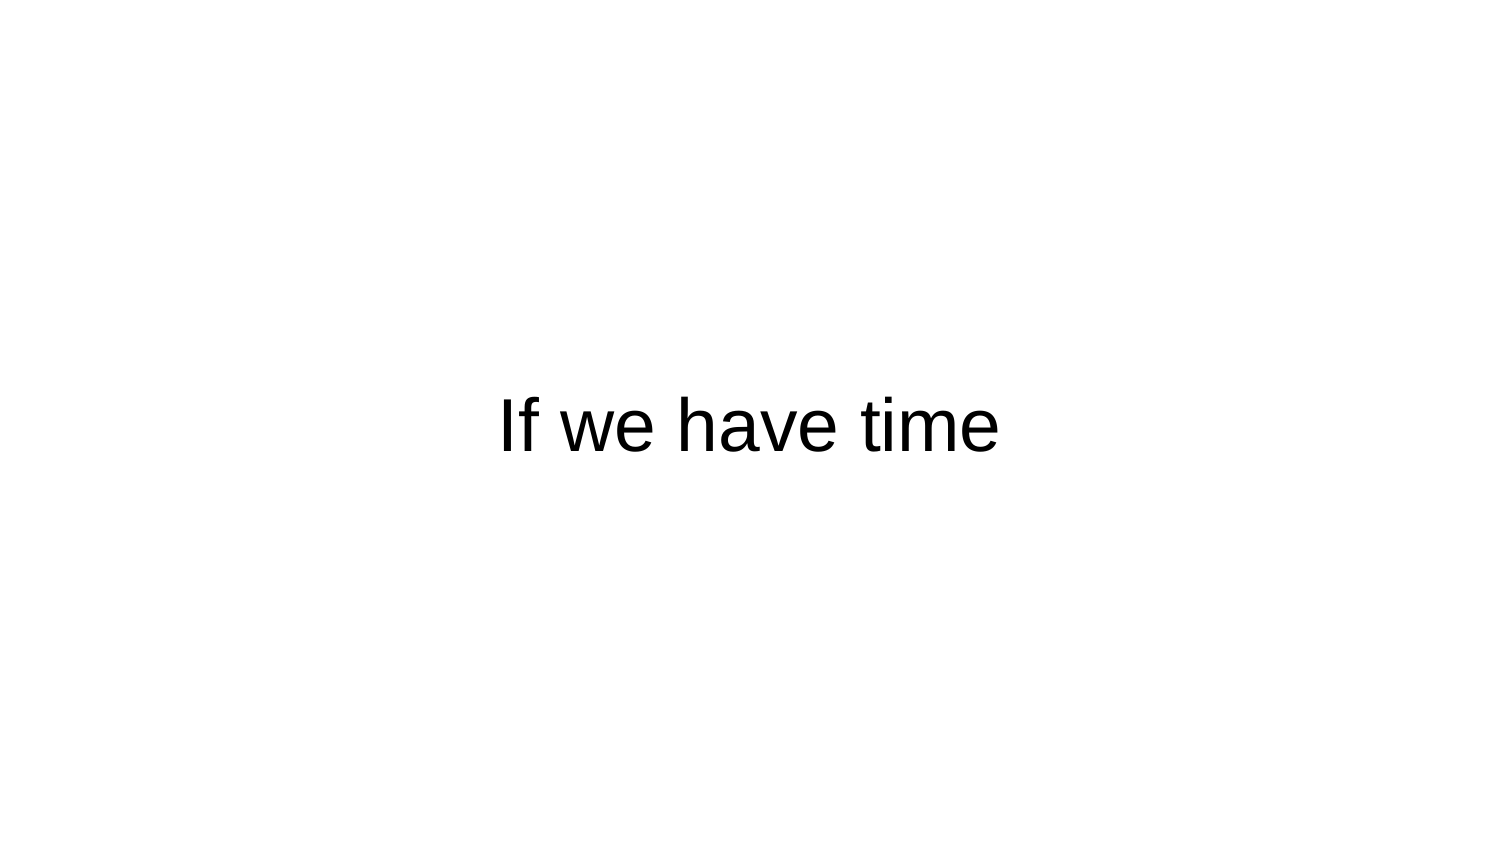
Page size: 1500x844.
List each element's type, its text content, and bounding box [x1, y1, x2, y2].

title If we have time [51, 352, 1449, 491]
